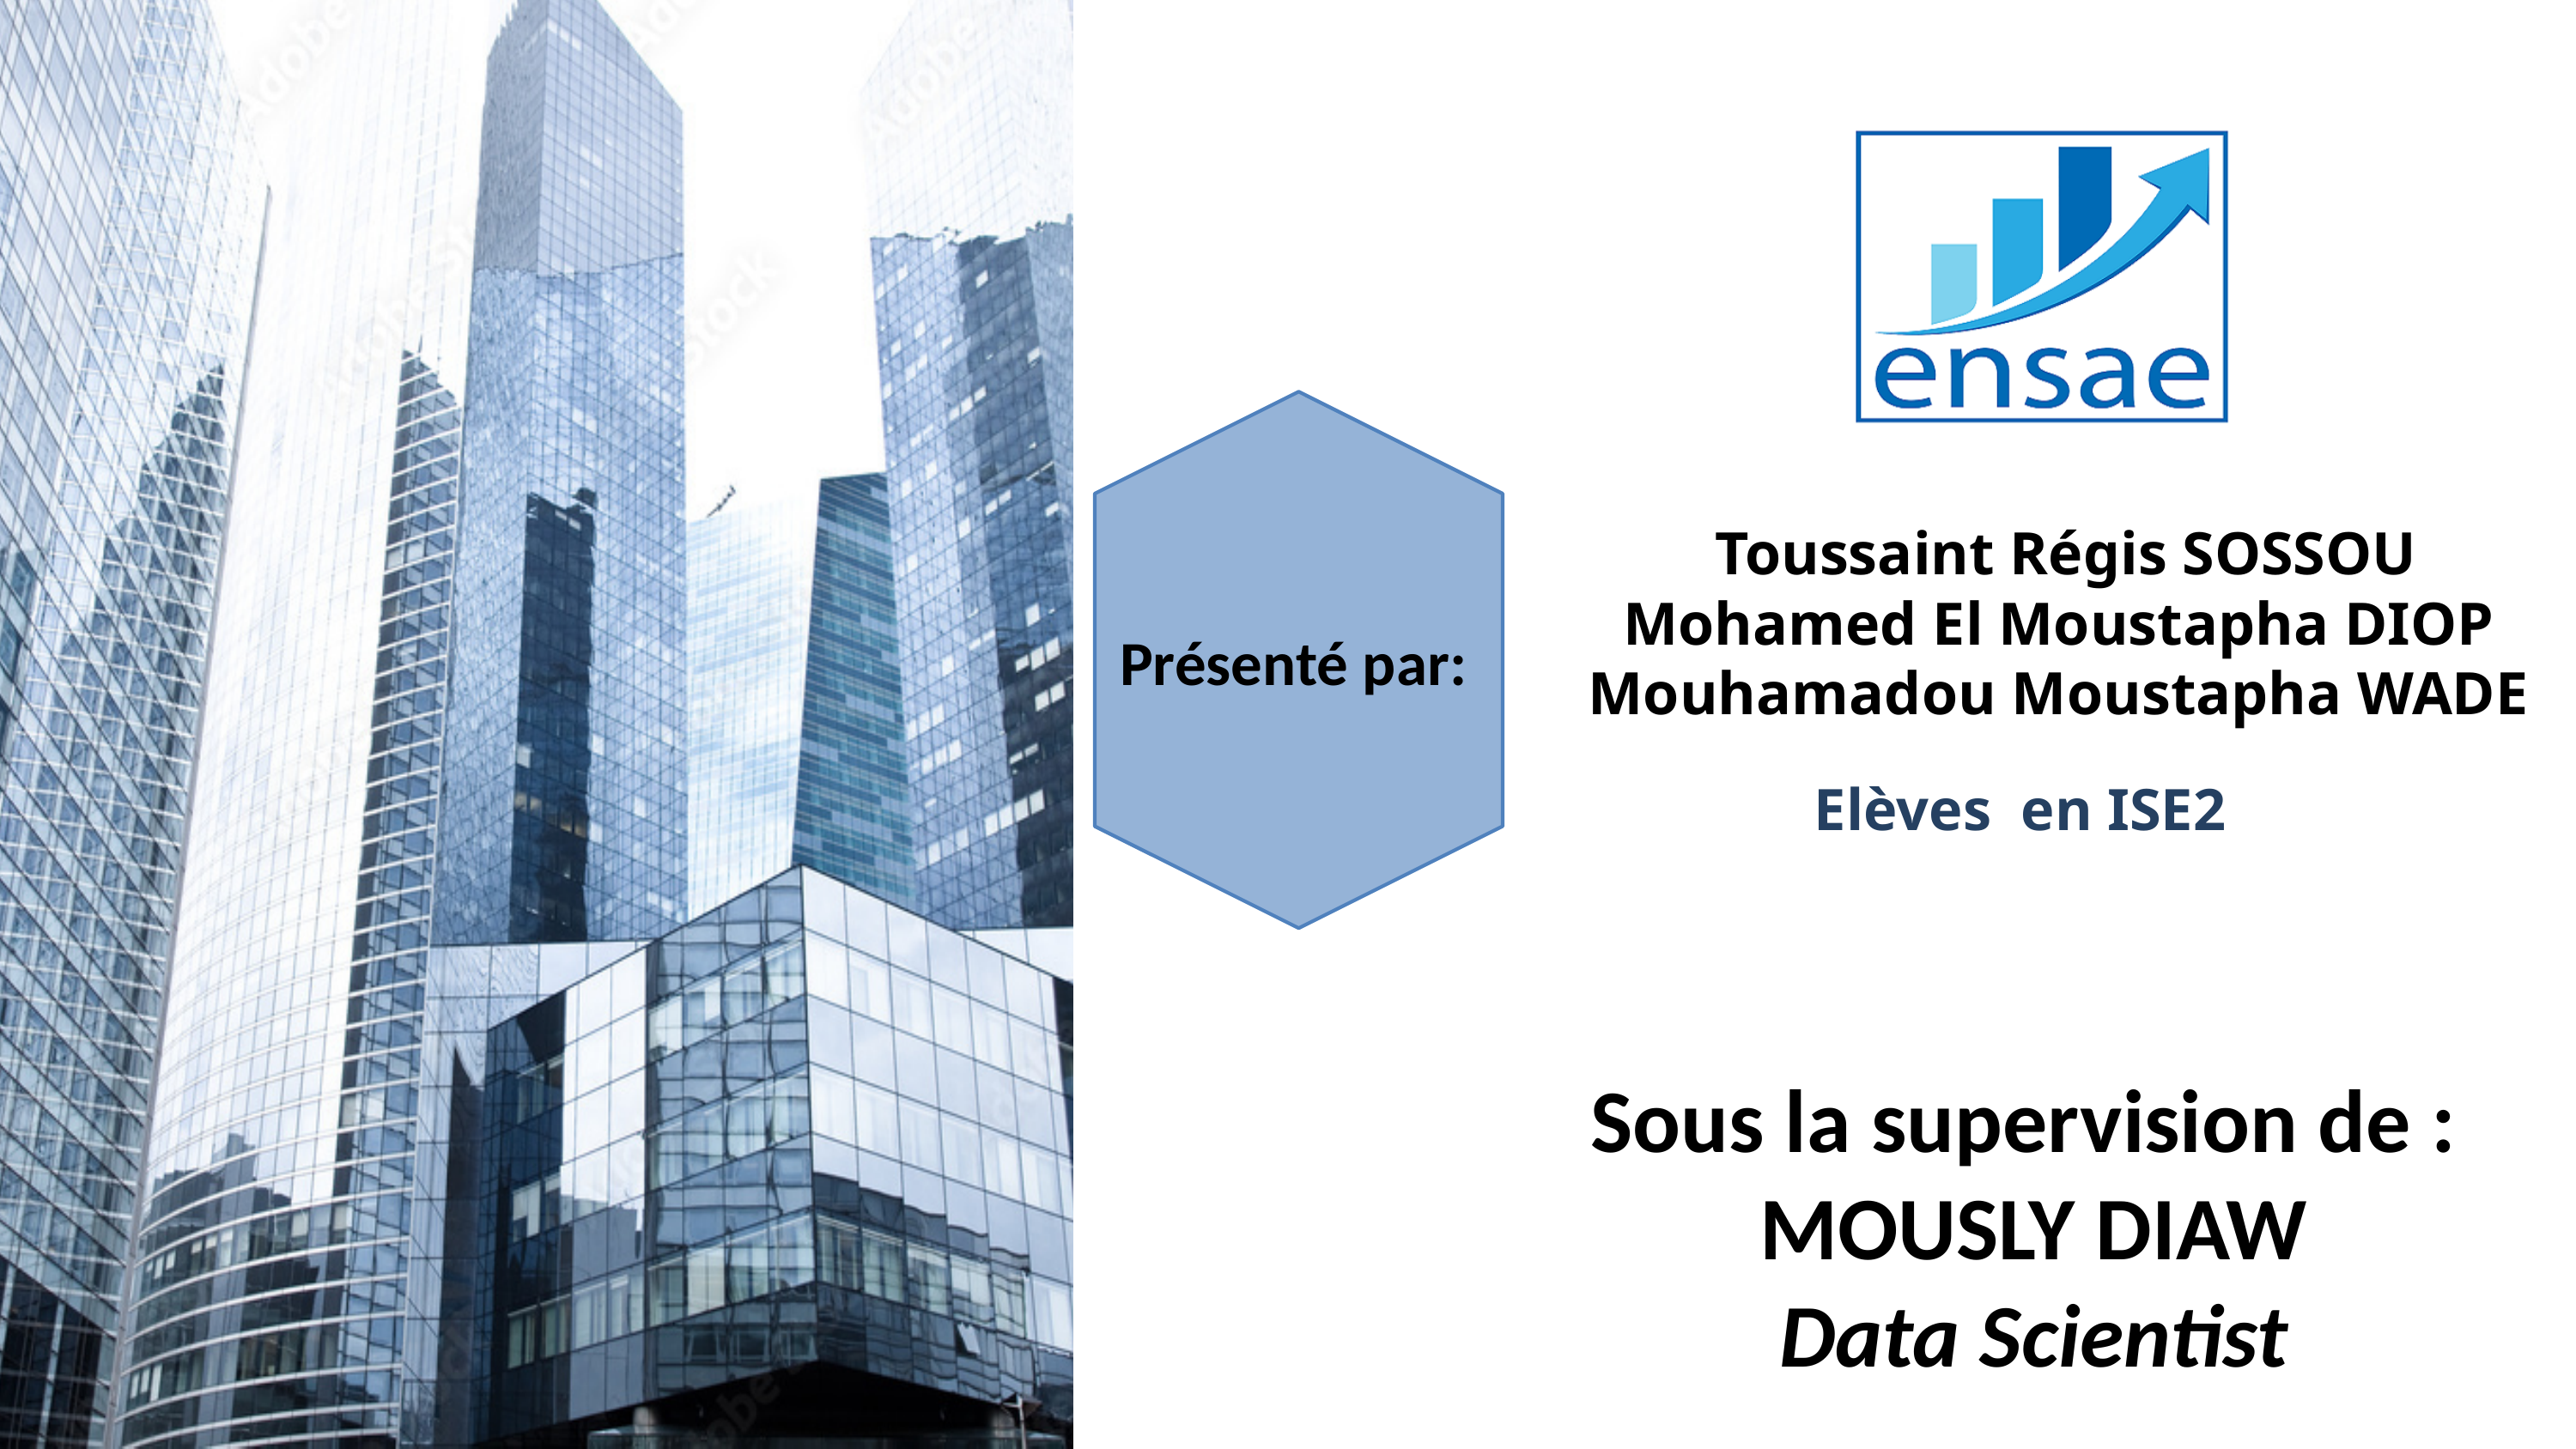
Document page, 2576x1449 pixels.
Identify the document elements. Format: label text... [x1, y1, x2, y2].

text_box Elèves en ISE2 [1716, 767, 2324, 870]
text_box Sous la supervision de : MOUSLY DIAW Data Scientist [1556, 1057, 2512, 1391]
picture [0, 0, 1074, 1449]
text_box Présenté par: [1094, 616, 1492, 705]
text_box [1092, 390, 1505, 931]
text_box Toussaint Régis SOSSOU Mohamed El Moustapha DIOP Mouhamadou Moustapha WADE [1556, 509, 2576, 843]
picture [1845, 123, 2244, 435]
